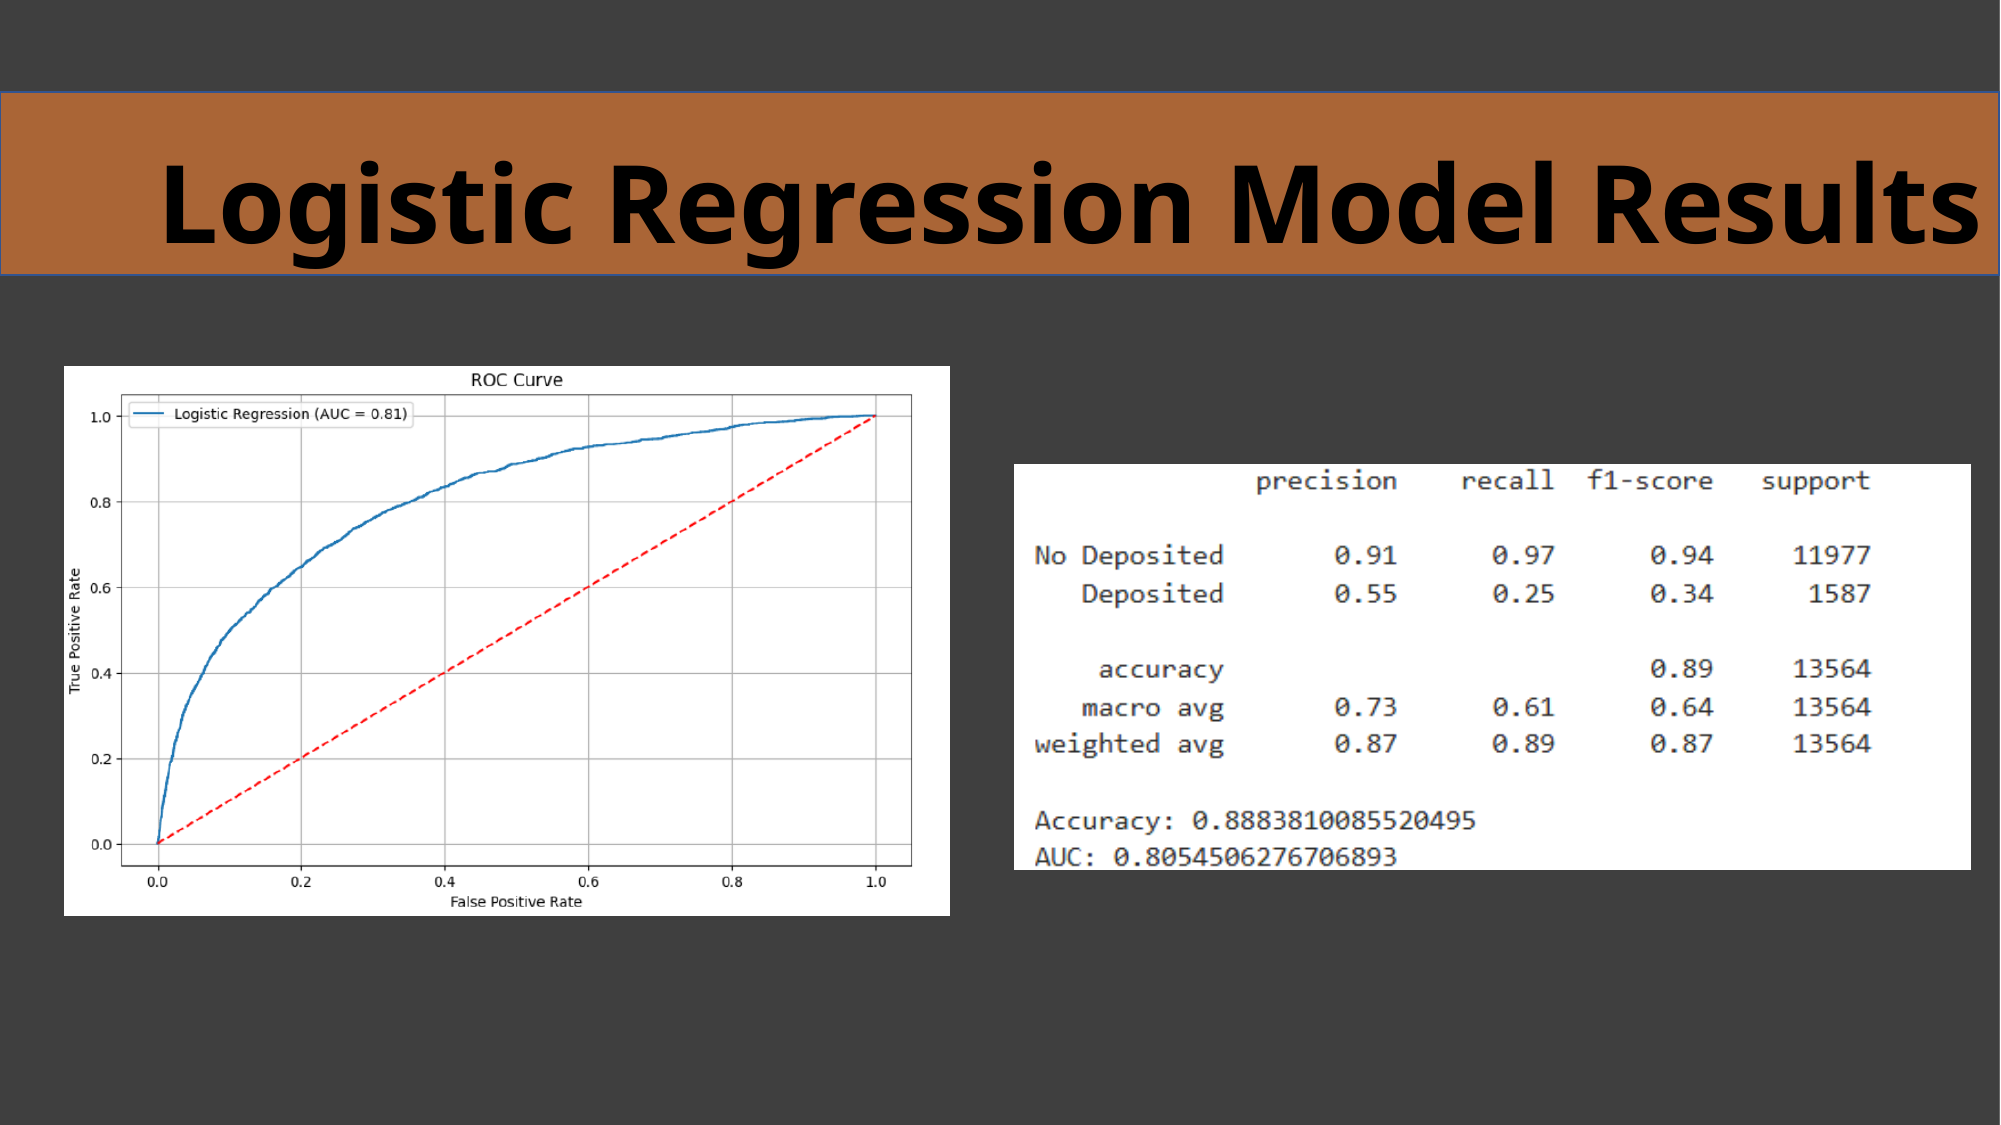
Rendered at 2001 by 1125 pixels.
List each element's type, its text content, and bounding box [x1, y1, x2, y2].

text_box [0, 276, 2000, 1125]
picture [1014, 464, 1971, 870]
picture [64, 366, 950, 916]
text_box [0, 0, 2000, 91]
text_box Logistic Regression Model Results [0, 91, 2000, 276]
